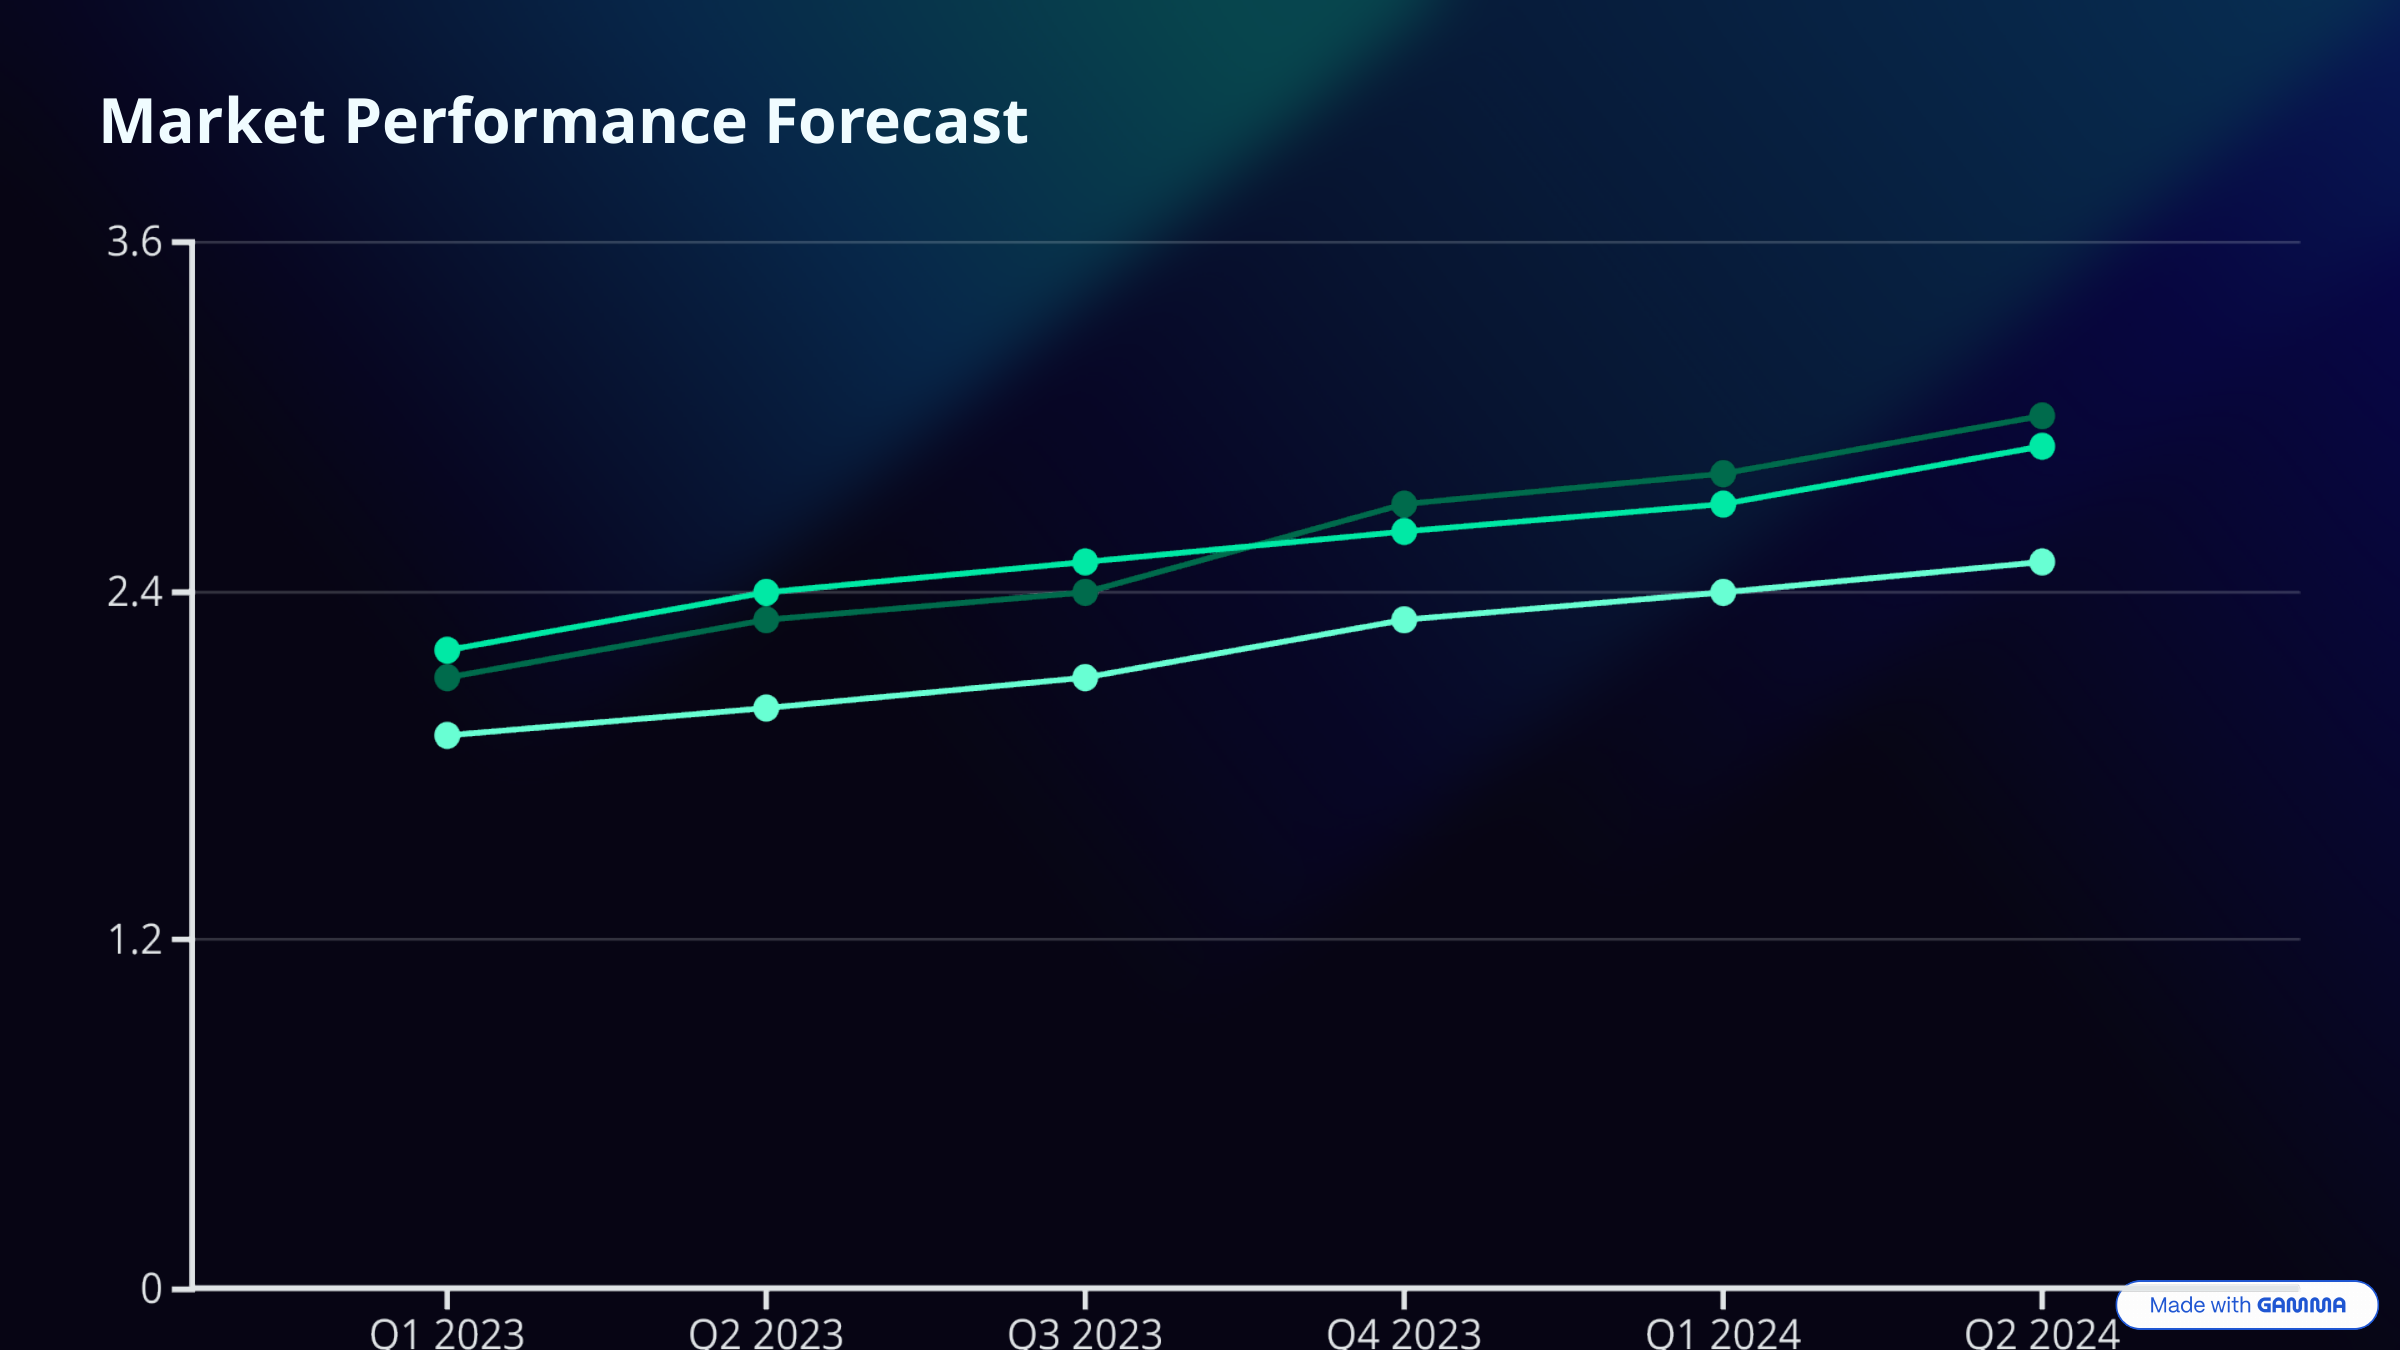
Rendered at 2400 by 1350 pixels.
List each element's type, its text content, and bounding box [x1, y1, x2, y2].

picture [98, 212, 2389, 1350]
text_box Market Performance Forecast [99, 77, 982, 157]
